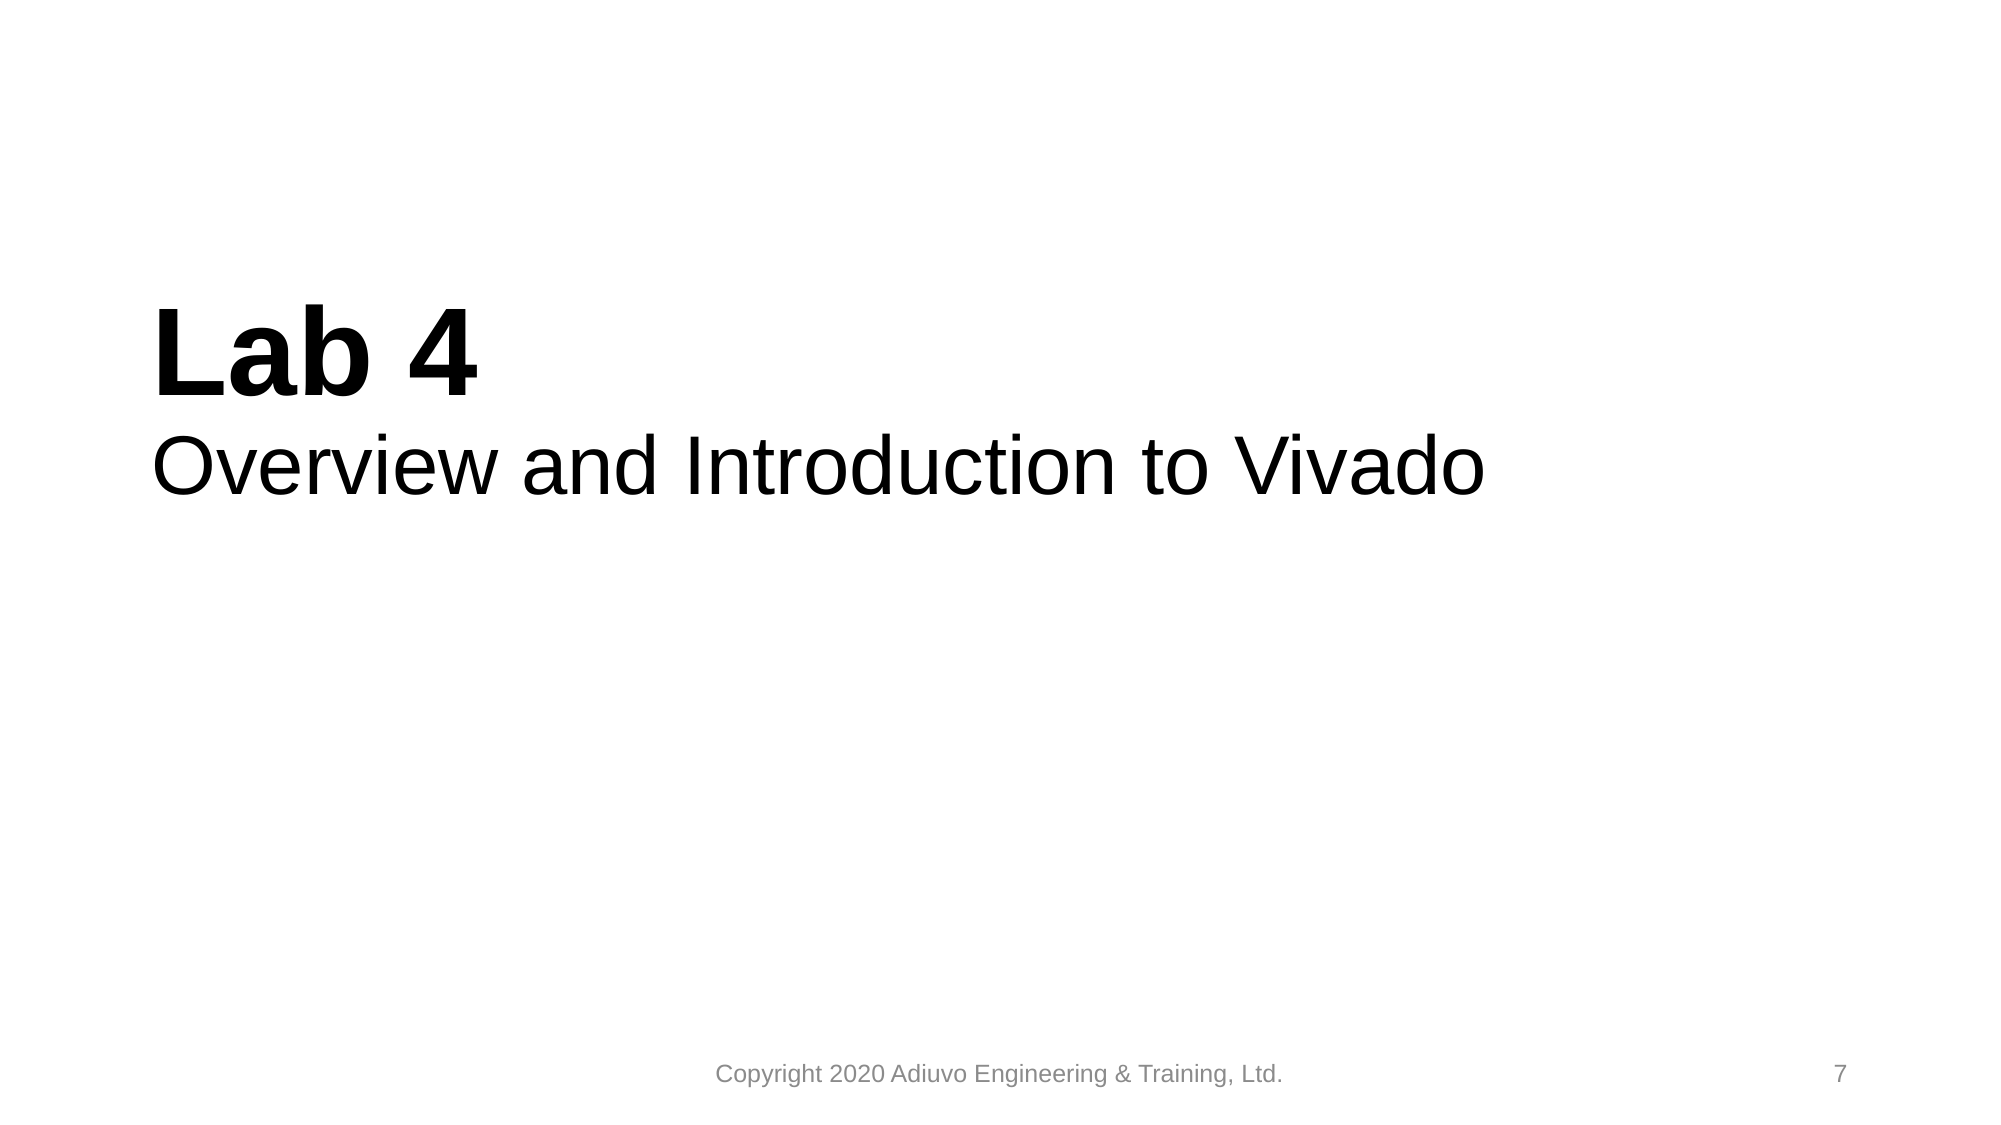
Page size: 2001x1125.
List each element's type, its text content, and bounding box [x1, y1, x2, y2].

title Lab 4 Overview and Introduction to Vivado [136, 280, 1862, 749]
slide_number 7 [1412, 1042, 1863, 1103]
footer Copyright 2020 Adiuvo Engineering & Training, Ltd. [662, 1042, 1338, 1103]
